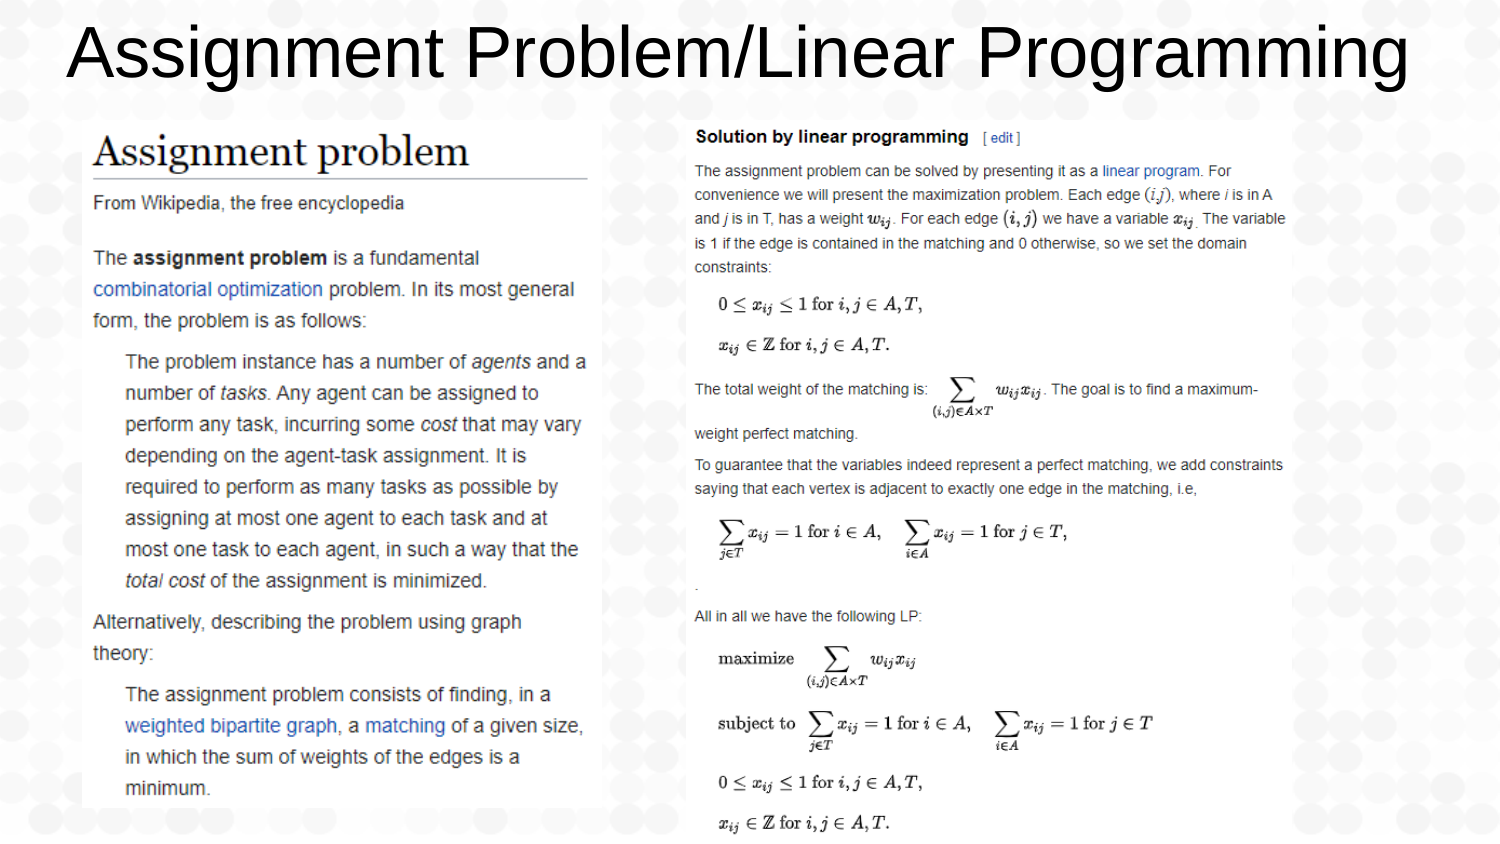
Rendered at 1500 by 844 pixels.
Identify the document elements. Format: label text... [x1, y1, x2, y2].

picture [0, 0, 1500, 844]
title Assignment Problem/Linear Programming [51, 8, 1449, 108]
